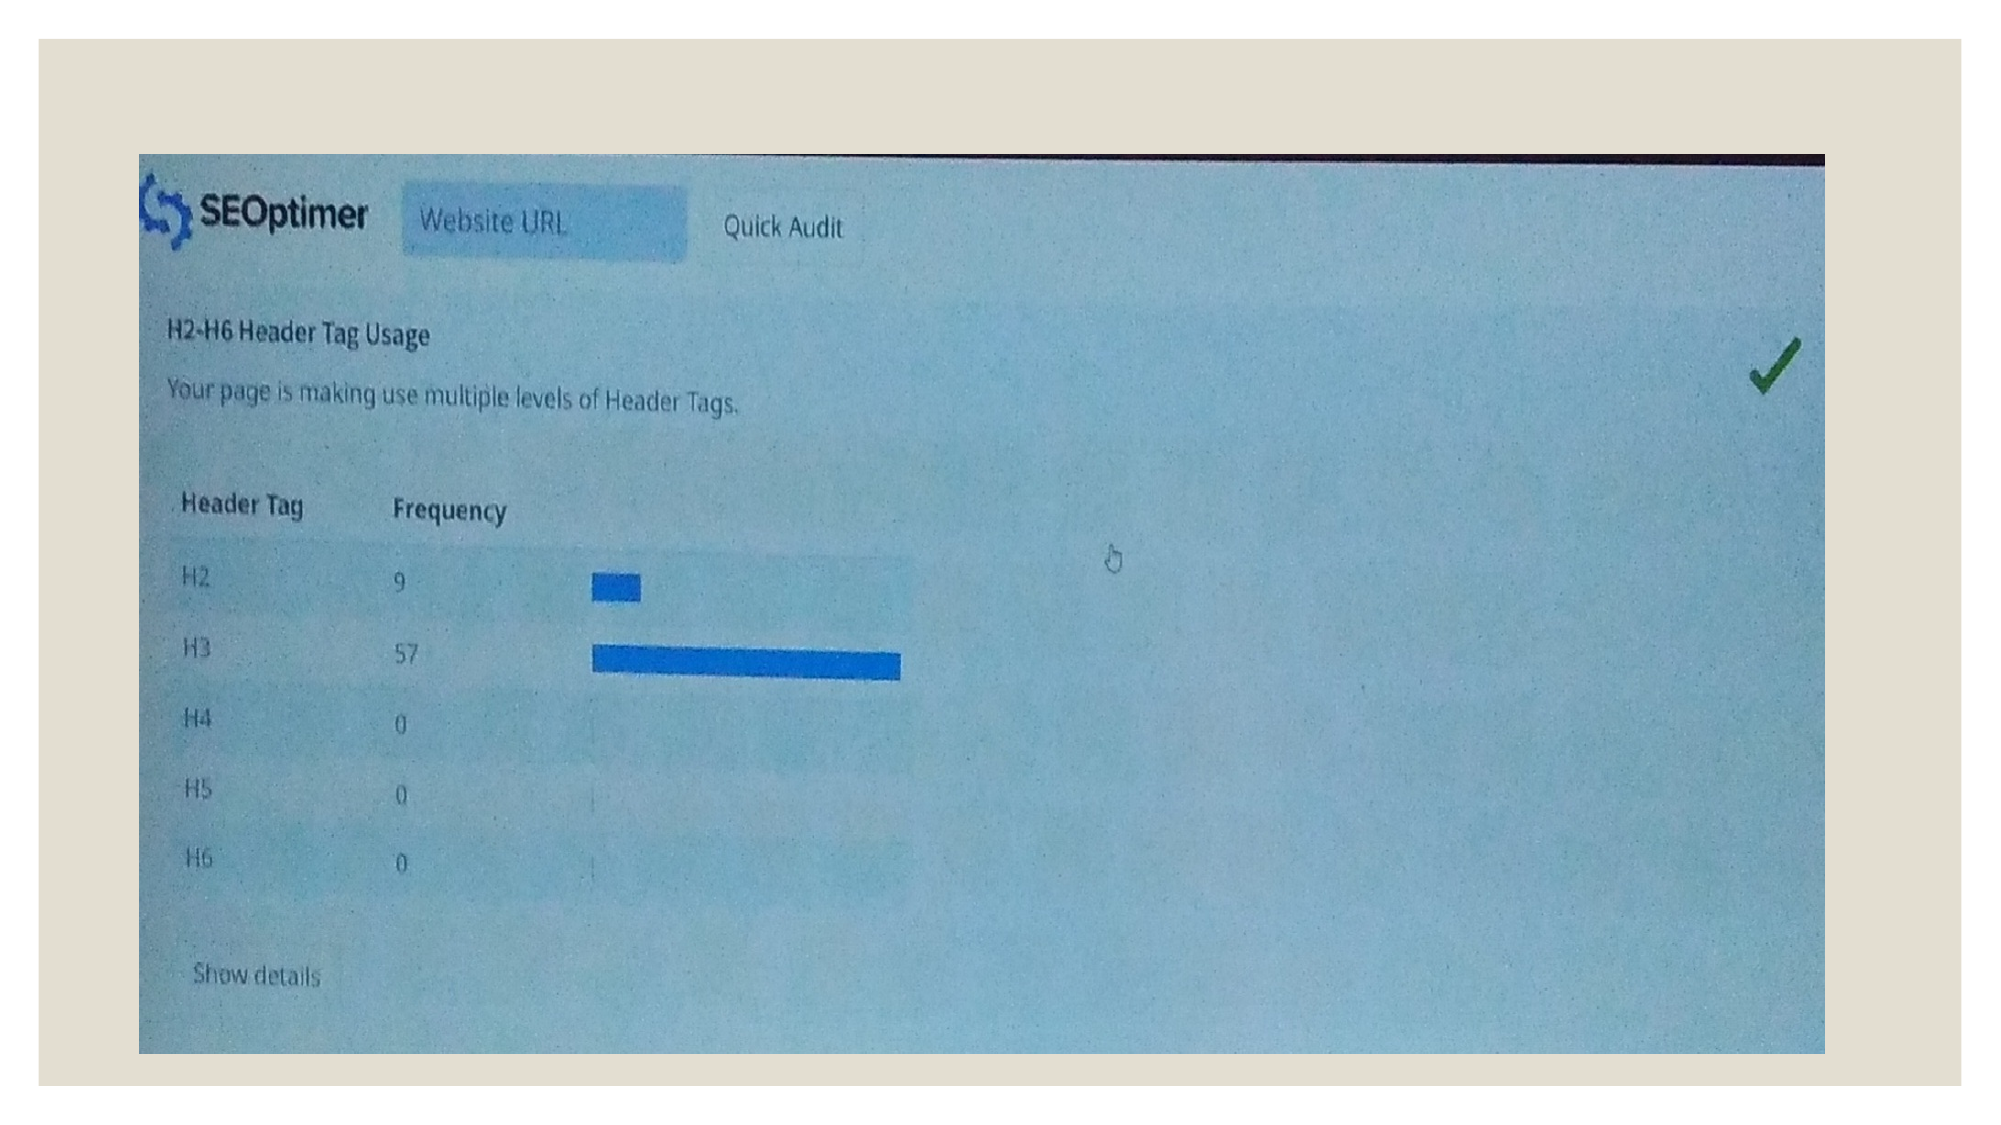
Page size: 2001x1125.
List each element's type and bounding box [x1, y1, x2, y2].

list [139, 154, 1825, 1054]
